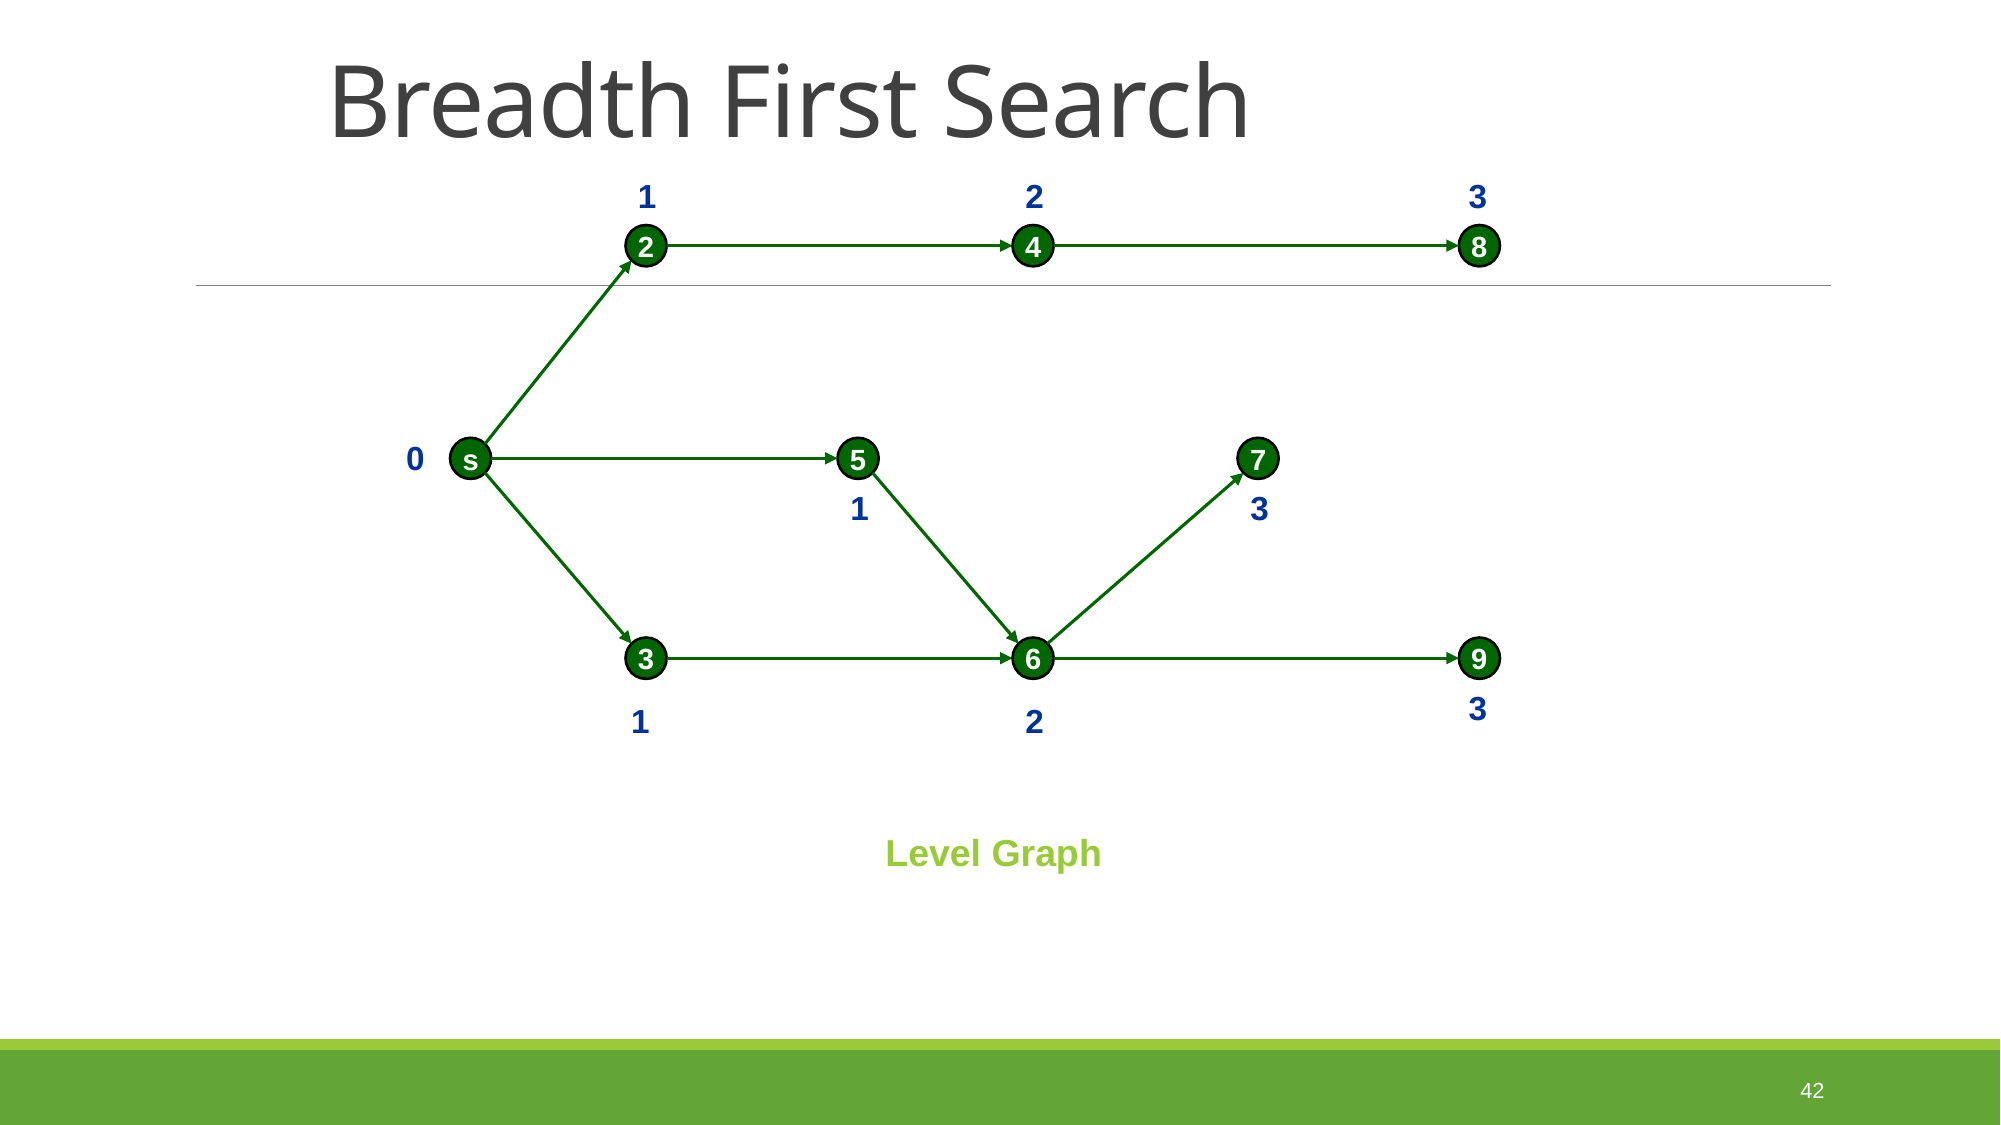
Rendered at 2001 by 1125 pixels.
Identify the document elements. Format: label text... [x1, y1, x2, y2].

text_box 9 [1459, 637, 1501, 679]
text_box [484, 473, 632, 643]
slide_number 42 [1624, 1059, 1840, 1120]
text_box 2 [625, 224, 667, 267]
text_box 3 [1449, 174, 1506, 216]
text_box 6 [1012, 637, 1054, 679]
text_box 8 [1459, 224, 1501, 267]
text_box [1047, 473, 1244, 643]
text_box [872, 473, 1019, 643]
text_box 1 [612, 699, 669, 741]
text_box 1 [619, 174, 675, 216]
text_box 3 [1449, 687, 1506, 728]
text_box 4 [1012, 224, 1054, 267]
text_box Level Graph [837, 824, 1150, 888]
text_box 5 [837, 437, 879, 479]
text_box 3 [625, 637, 667, 679]
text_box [484, 261, 632, 443]
title Breadth First Search [311, 26, 1549, 166]
text_box 7 [1237, 437, 1279, 479]
text_box 0 [387, 437, 444, 478]
text_box 3 [1254, 487, 1288, 528]
text_box s [450, 437, 491, 479]
text_box 2 [1006, 699, 1063, 741]
text_box 2 [1006, 174, 1063, 216]
text_box 1 [831, 487, 869, 528]
